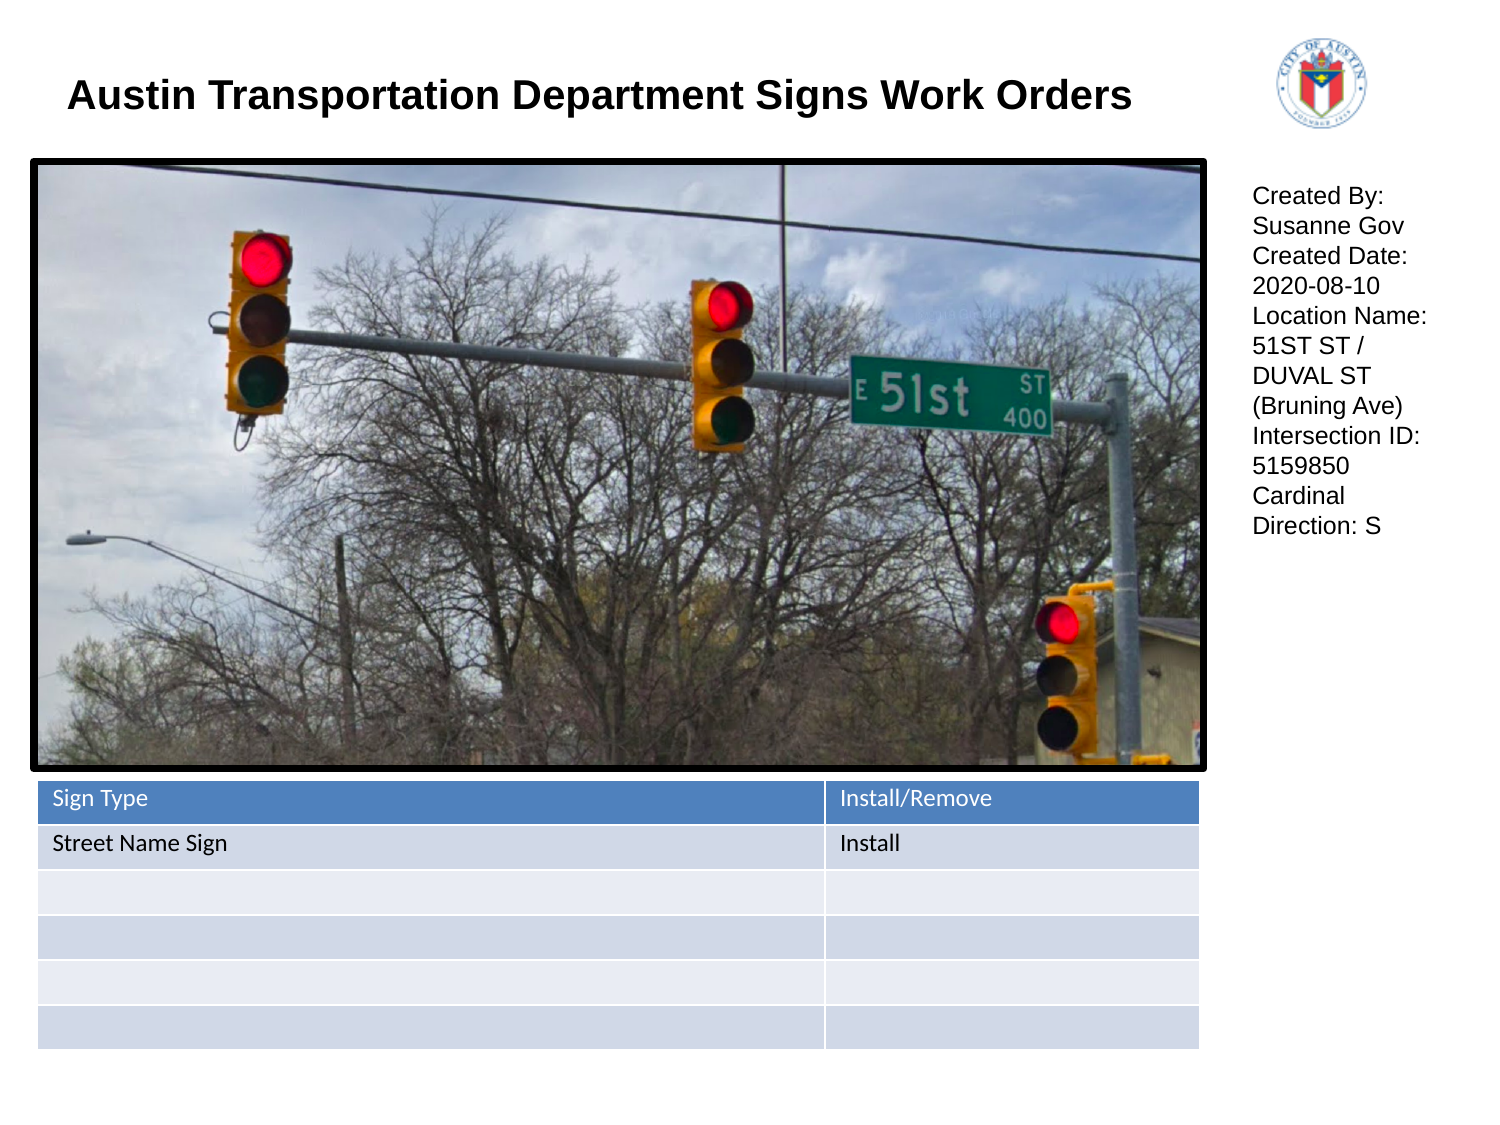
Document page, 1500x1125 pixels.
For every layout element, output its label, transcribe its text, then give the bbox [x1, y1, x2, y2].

table_cell [826, 871, 1199, 914]
table_cell [826, 1006, 1199, 1049]
text_box Austin Transportation Department Signs Work Orders [51, 60, 1149, 125]
picture [37, 164, 1201, 766]
table_cell [38, 871, 824, 914]
table_header Install/Remove [826, 781, 1199, 824]
table_cell [38, 1006, 824, 1049]
picture [1274, 37, 1369, 132]
table_cell Street Name Sign [38, 826, 824, 869]
table_cell [826, 916, 1199, 959]
table_cell [38, 916, 824, 959]
table_header Sign Type [38, 781, 824, 824]
table_cell Install [826, 826, 1199, 869]
text_box Created By: Susanne Gov Created Date: 2020-08-10 Location Name: 51ST ST / DUVAL ST (Bruning Ave) Intersection ID: 5159850 Cardinal Direction: S [1237, 172, 1463, 547]
table_cell [38, 961, 824, 1004]
table_cell [826, 961, 1199, 1004]
